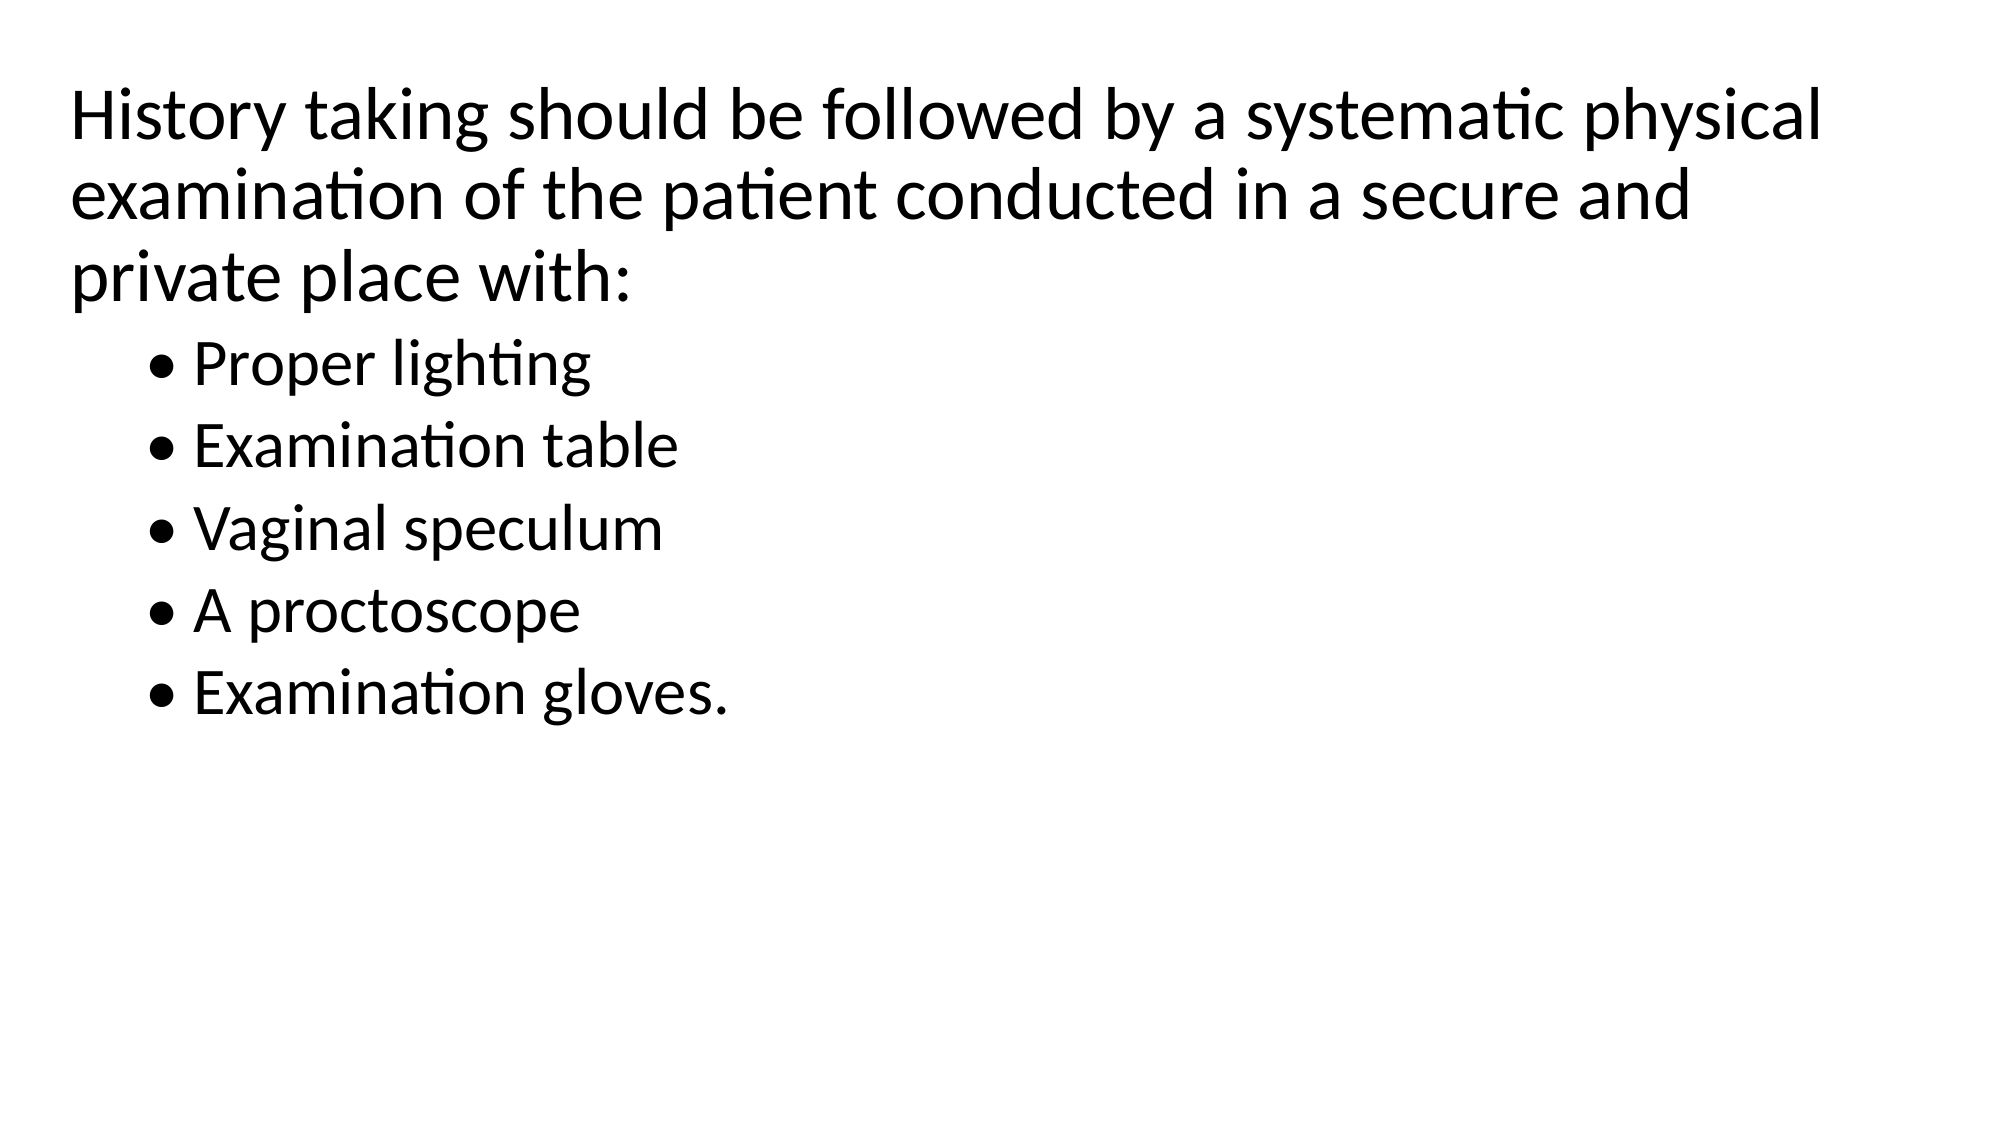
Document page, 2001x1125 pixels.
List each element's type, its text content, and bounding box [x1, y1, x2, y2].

list History taking should be followed by a systematic physical examination of the patient conducted in a secure and private place with: • Proper lighting • Examination table • Vaginal speculum • A proctoscope • Examination gloves. [55, 66, 1863, 1014]
